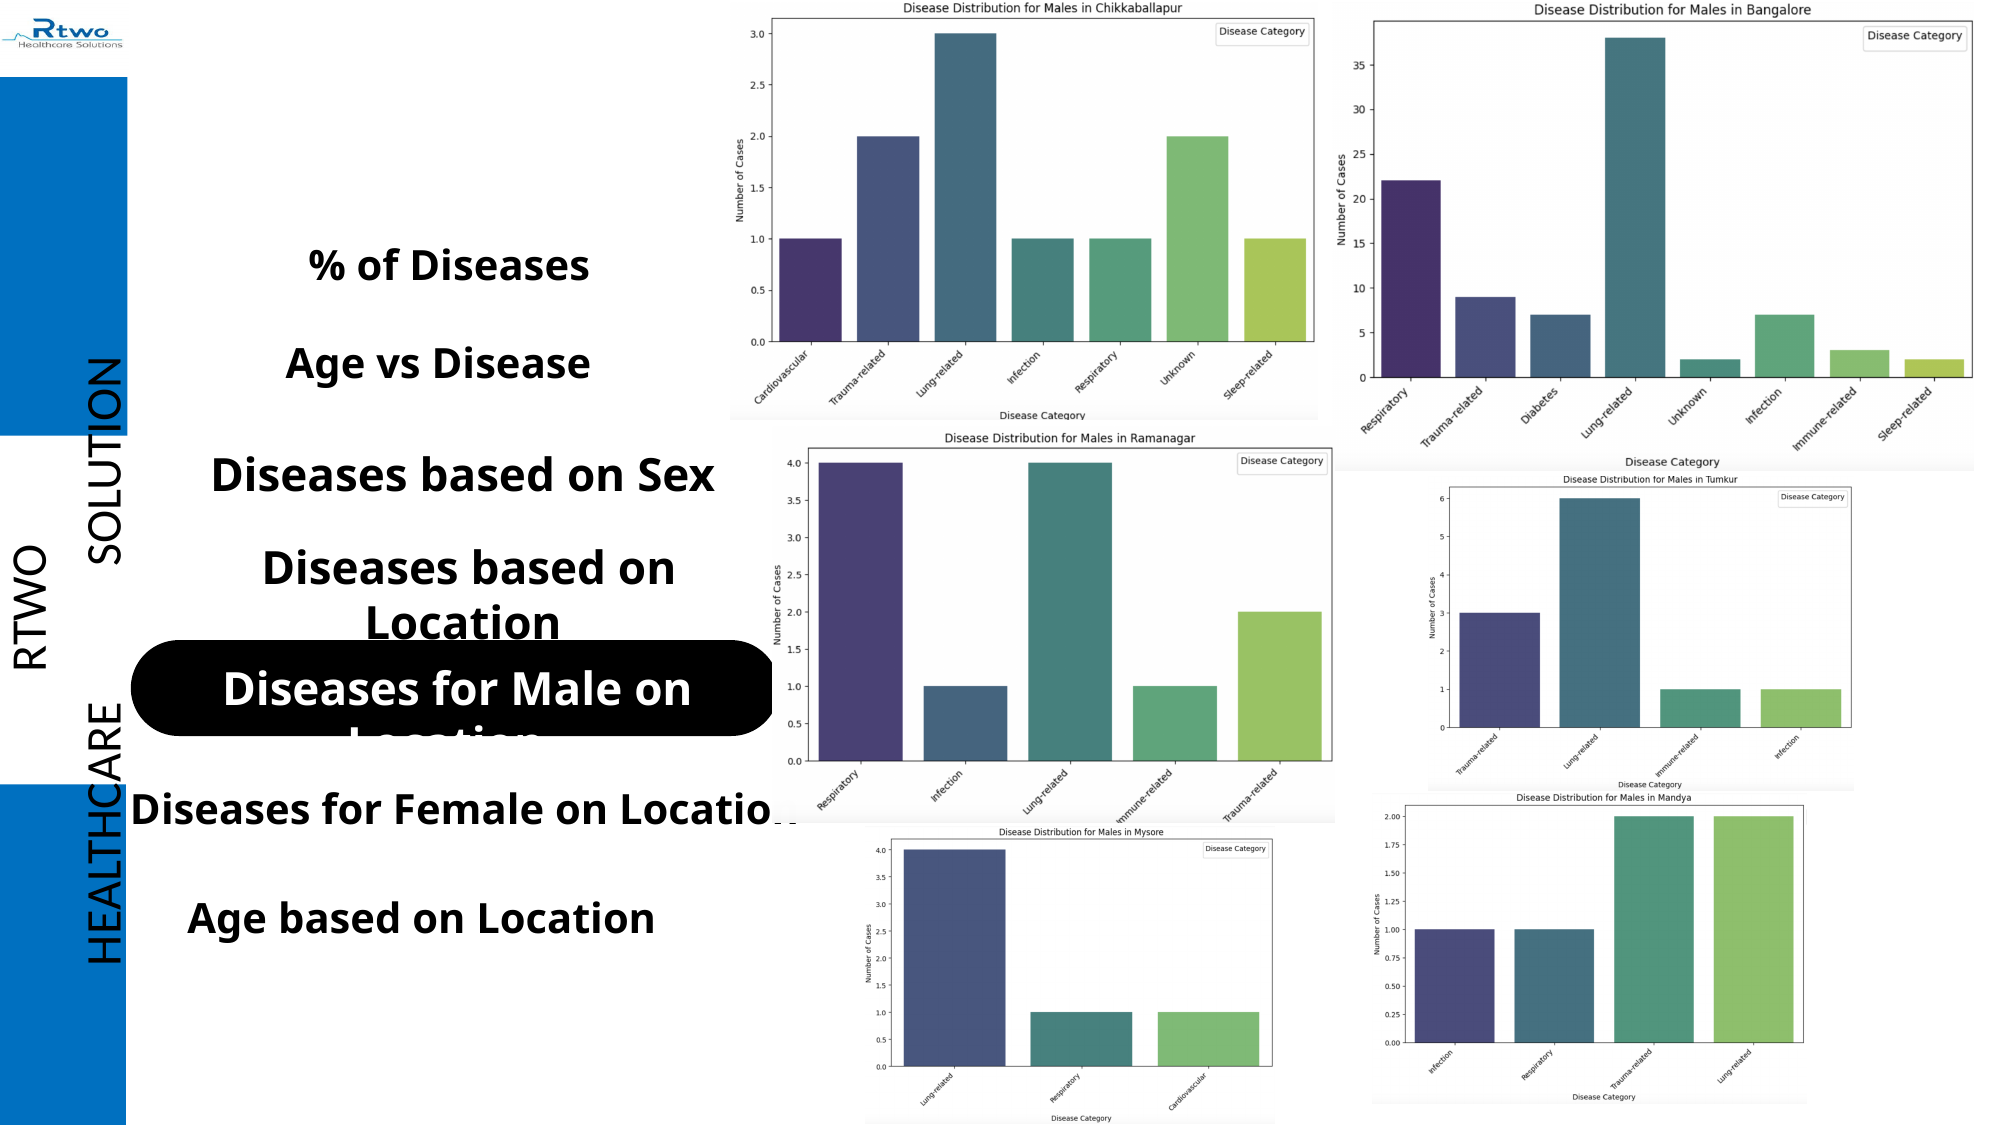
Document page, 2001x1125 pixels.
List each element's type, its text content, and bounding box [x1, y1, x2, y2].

text_box Diseases for Male on Location [138, 652, 772, 775]
picture [1428, 476, 1854, 791]
picture [730, 2, 1319, 420]
text_box Age based on Location [172, 884, 672, 995]
picture [864, 826, 1275, 1124]
text_box Diseases based on Sex [183, 438, 769, 508]
text_box Age vs Disease [172, 329, 705, 394]
picture [772, 2, 1974, 823]
text_box % of Diseases [183, 231, 716, 297]
picture [1372, 793, 1807, 1105]
text_box Diseases based on Location [138, 530, 772, 652]
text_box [0, 0, 138, 1125]
text_box Diseases for Female on Location [138, 775, 826, 886]
